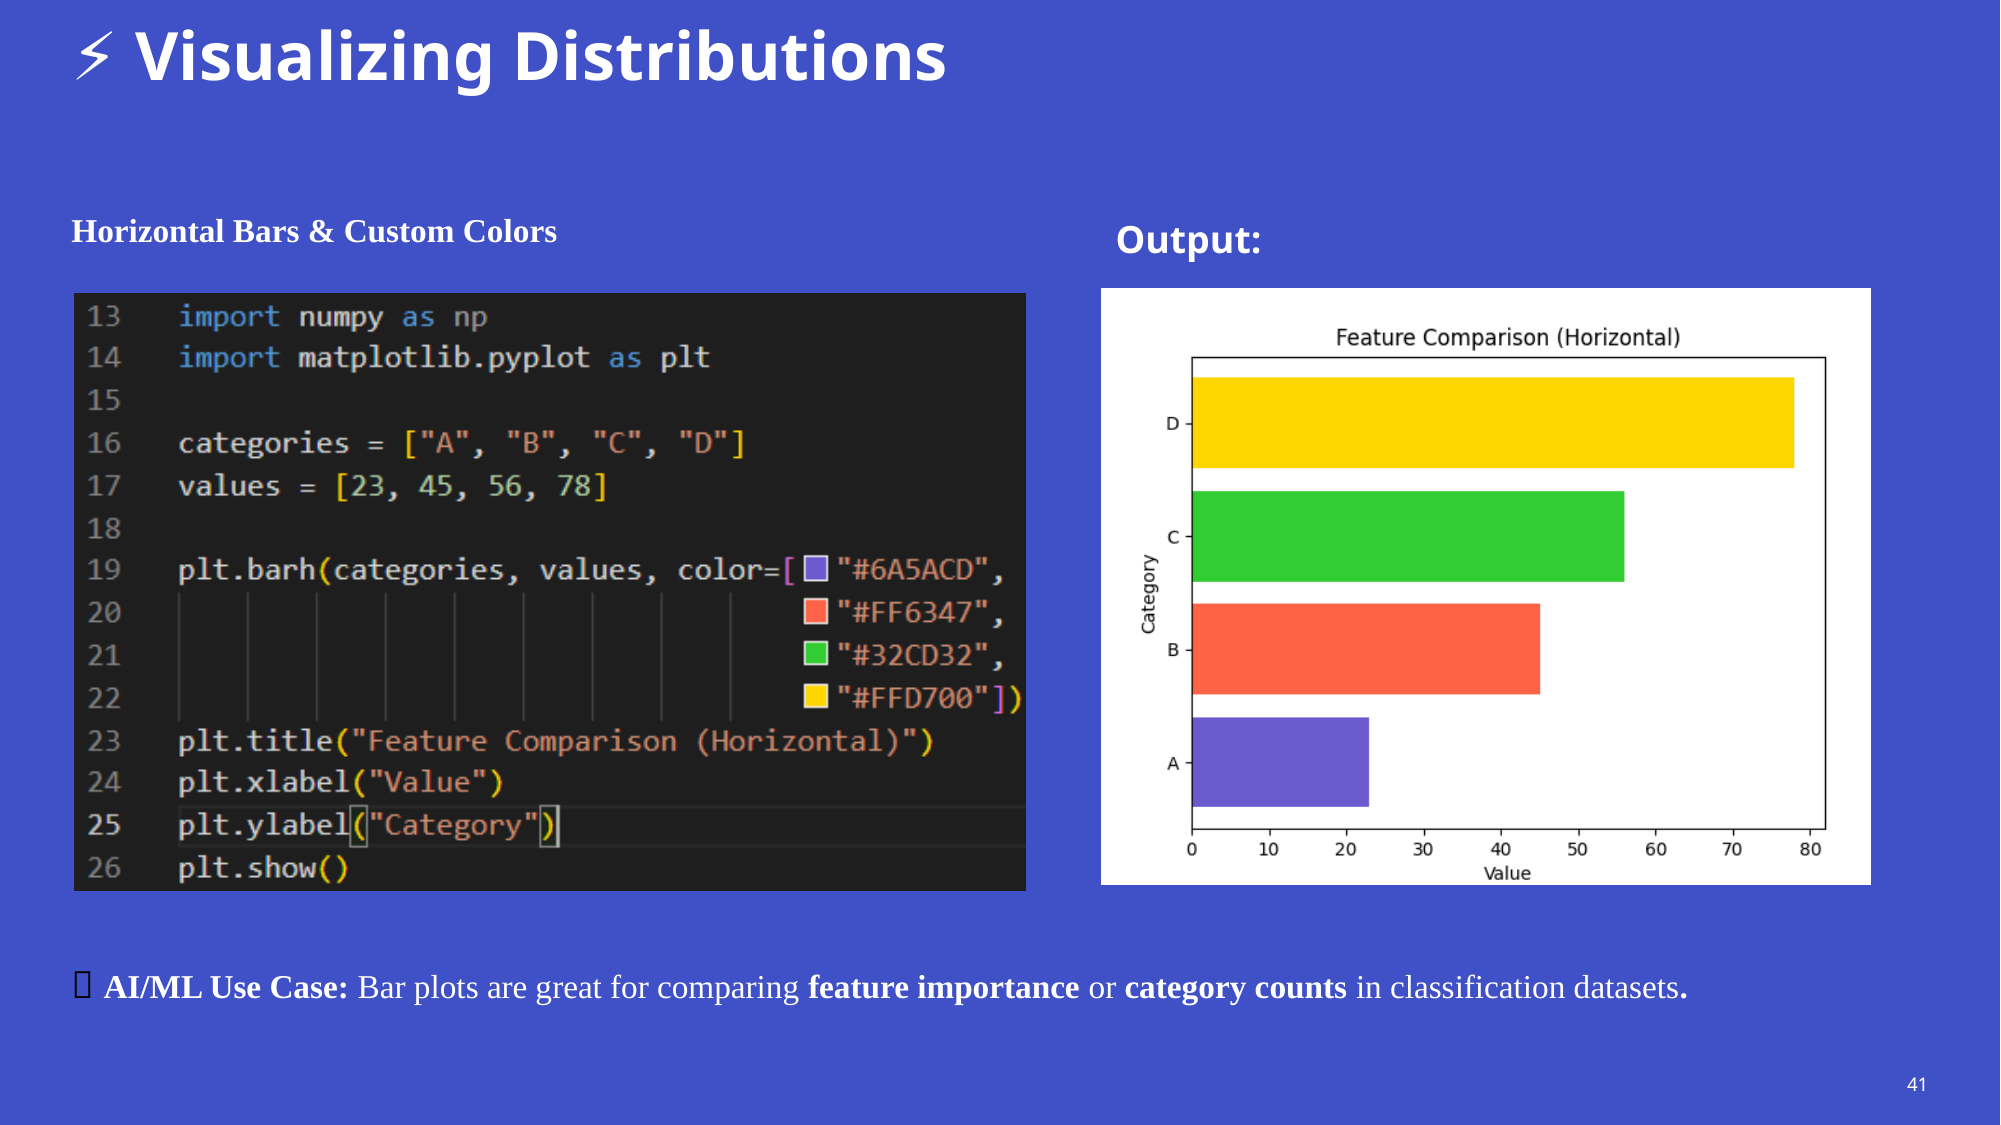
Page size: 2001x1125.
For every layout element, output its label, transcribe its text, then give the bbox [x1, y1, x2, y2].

picture [74, 293, 1026, 892]
slide_number 41 [1770, 1055, 1944, 1116]
picture [1100, 287, 1872, 886]
text_box Output: [1100, 208, 1429, 268]
text_box ⚡ Visualizing Distributions [56, 5, 1914, 111]
text_box ✅ AI/ML Use Case: Bar plots are great for comparing feature importance or category counts in classification datasets. [56, 953, 1921, 1013]
text_box Horizontal Bars & Custom Colors [56, 201, 815, 257]
